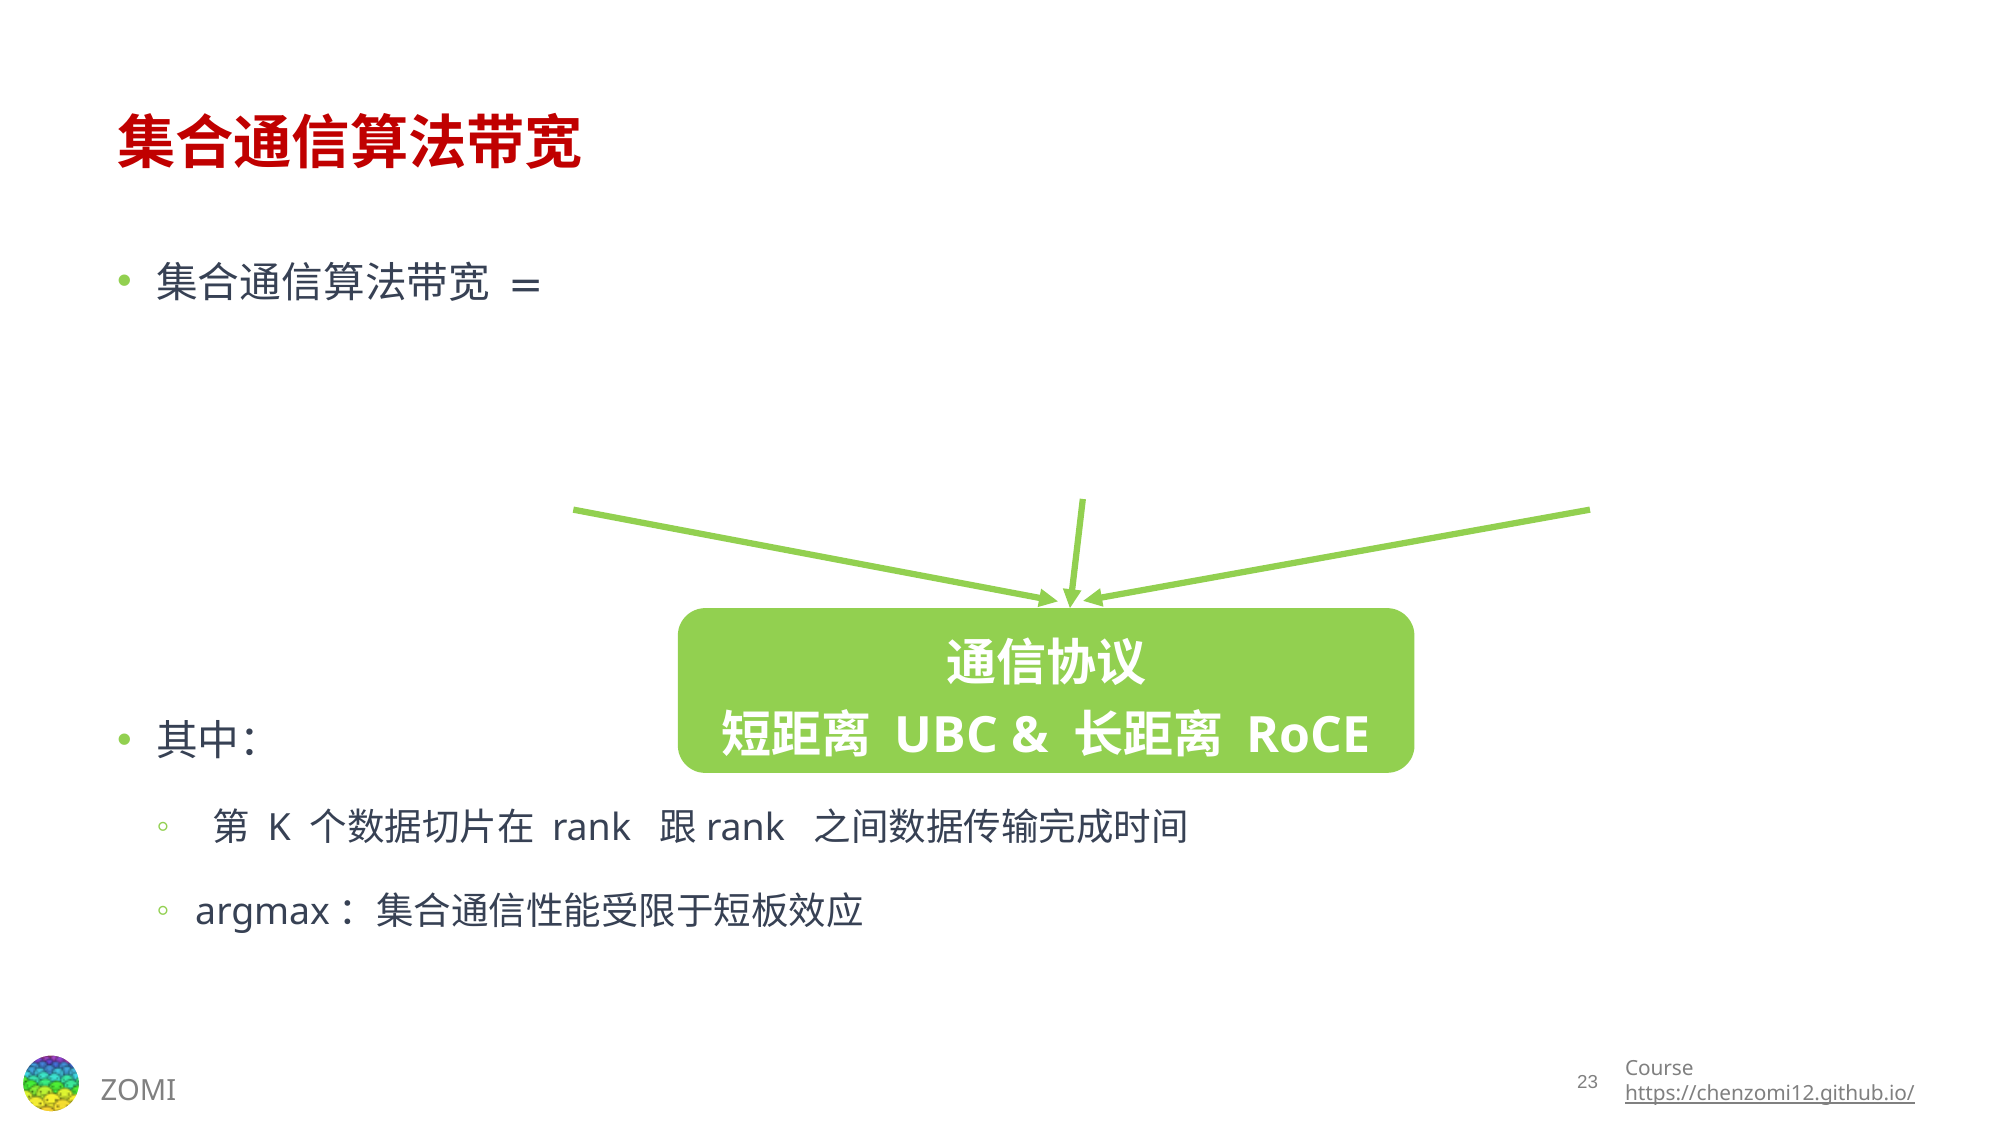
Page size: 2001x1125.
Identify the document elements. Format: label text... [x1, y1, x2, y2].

text_box 通信协议 短距离 UBC & 长距离 RoCE [675, 605, 1417, 776]
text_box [1069, 498, 1084, 609]
title 集合通信算法带宽 [102, 91, 1901, 189]
picture [24, 1056, 78, 1111]
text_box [1082, 509, 1591, 601]
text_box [573, 509, 1059, 602]
